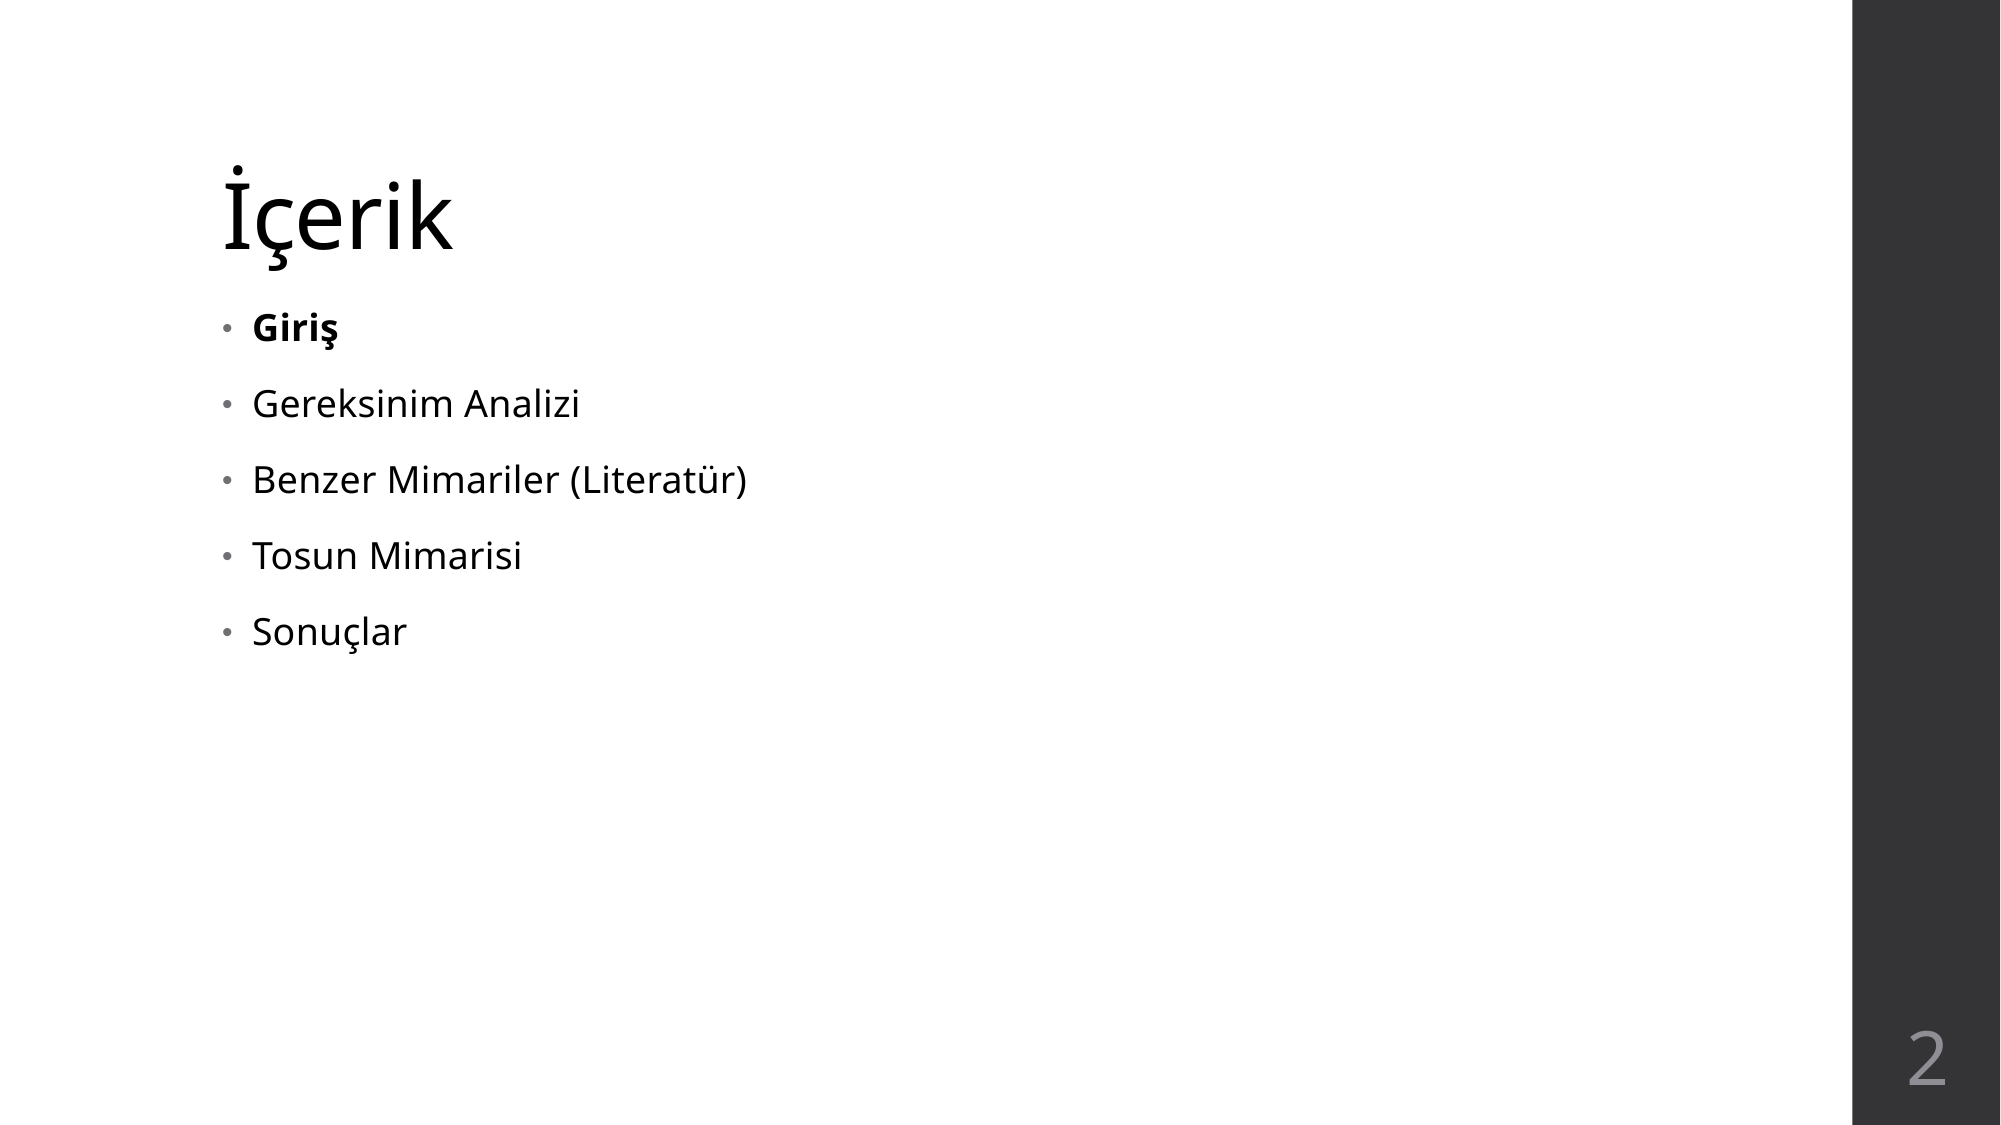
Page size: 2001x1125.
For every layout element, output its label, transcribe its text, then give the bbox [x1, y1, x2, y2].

title İçerik [206, 60, 1797, 278]
slide_number 2 [1852, 1012, 2000, 1110]
list Giriş Gereksinim Analizi Benzer Mimariler (Literatür) Tosun Mimarisi Sonuçlar [206, 299, 1617, 1014]
